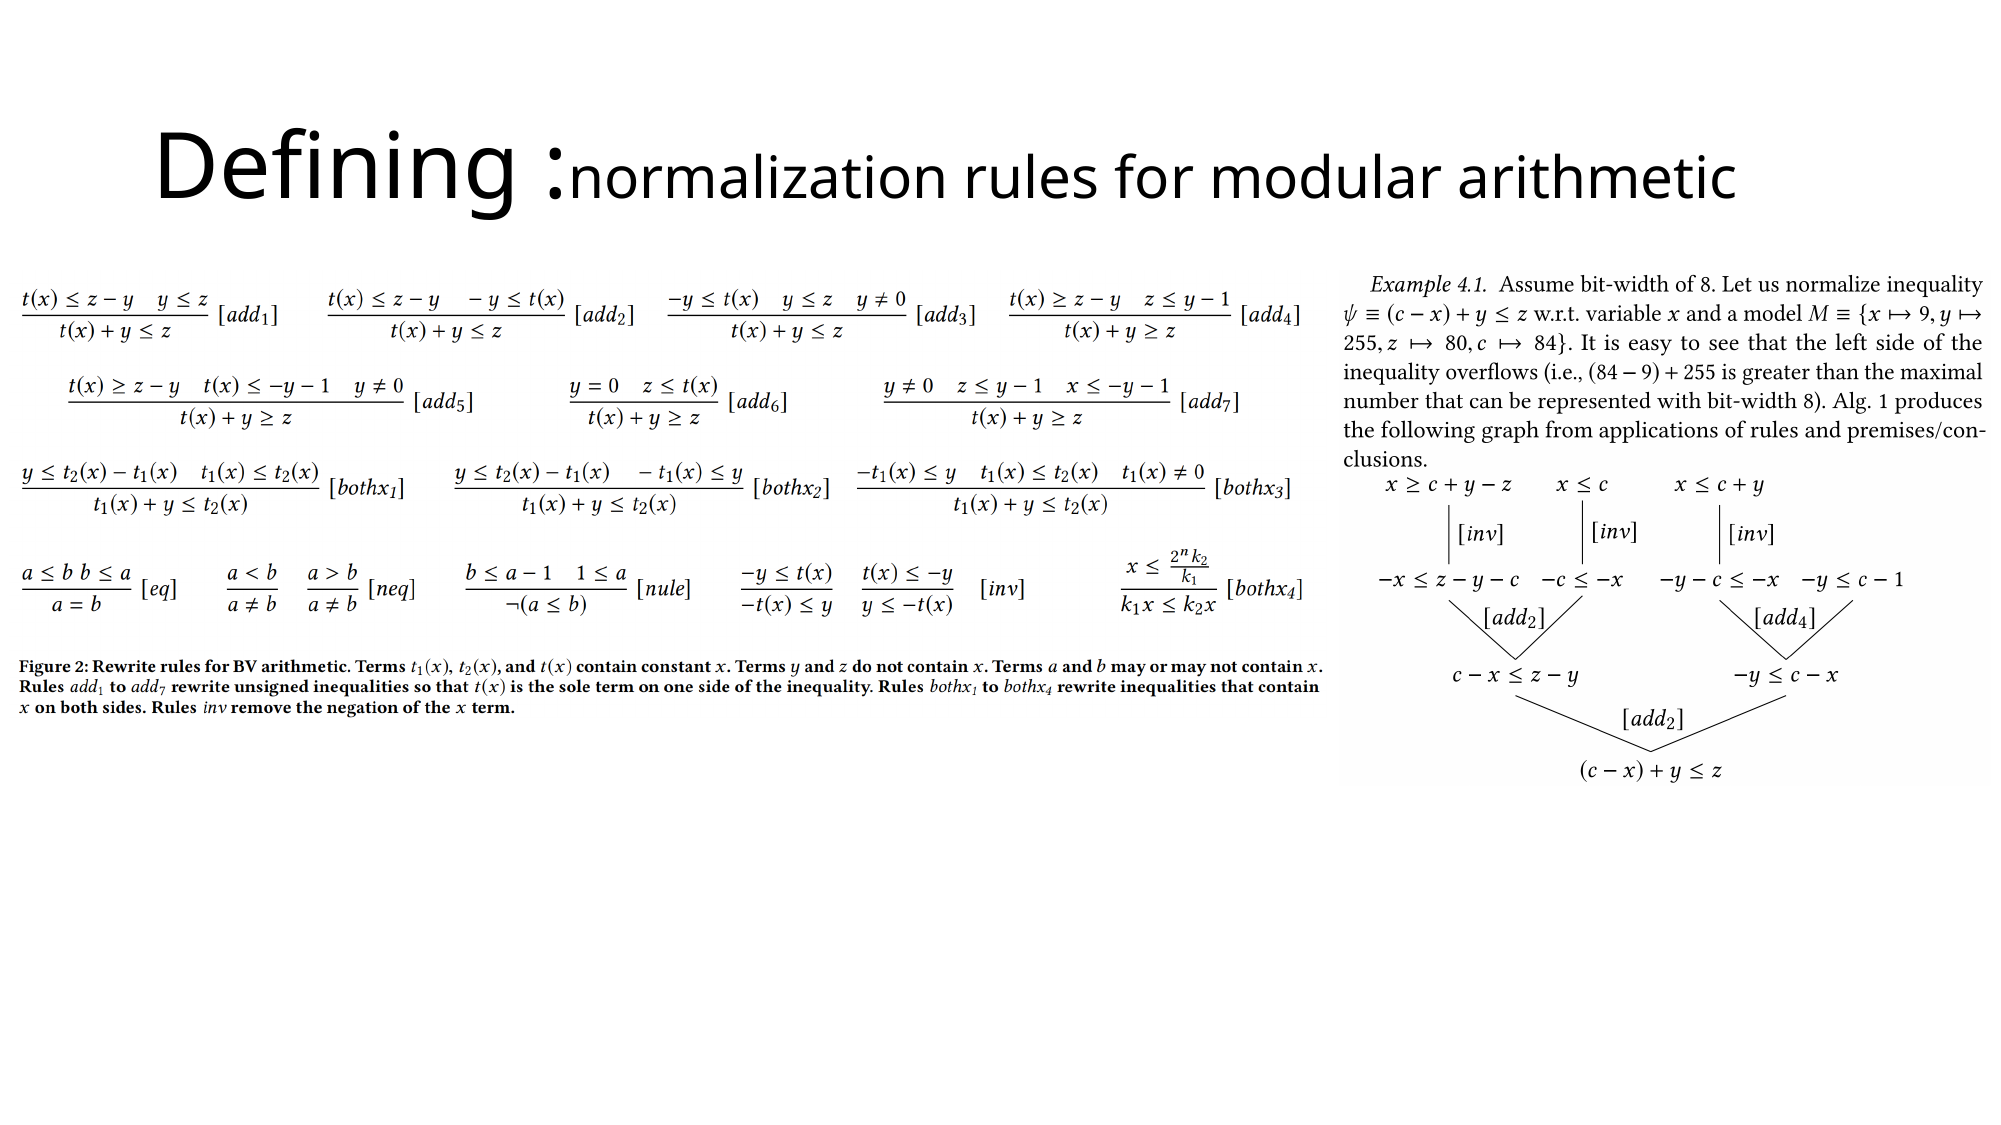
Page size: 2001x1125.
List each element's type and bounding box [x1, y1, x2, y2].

picture [1339, 270, 1991, 786]
list [9, 270, 1326, 718]
